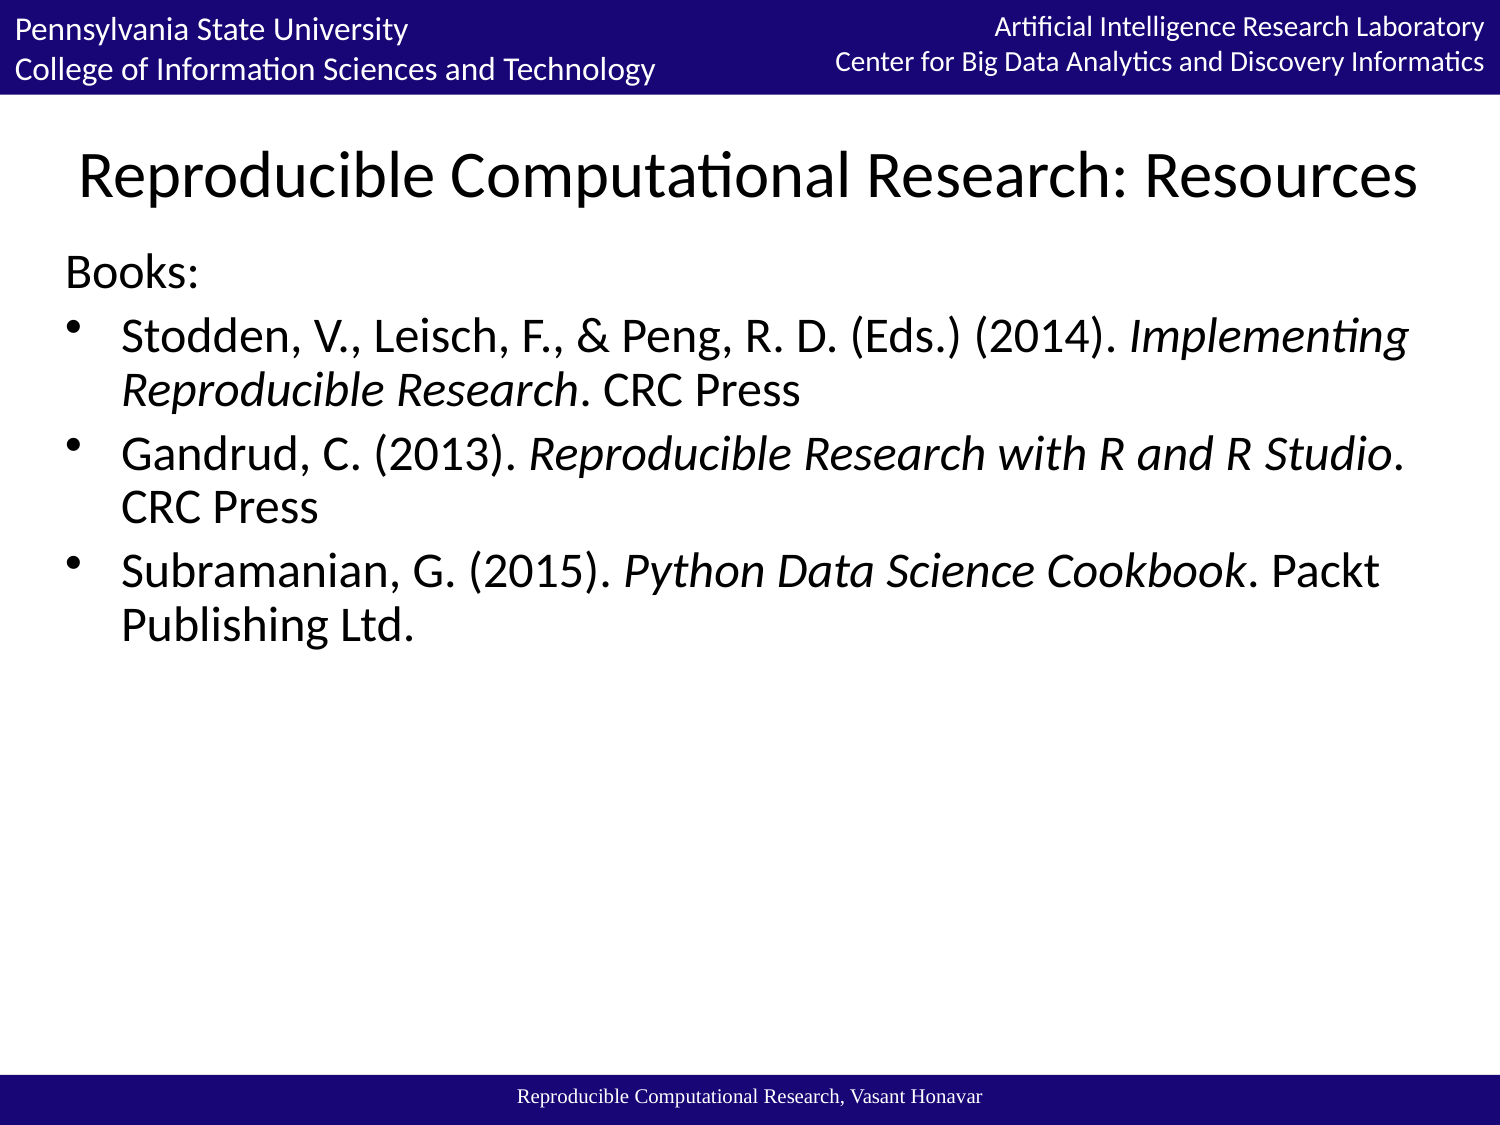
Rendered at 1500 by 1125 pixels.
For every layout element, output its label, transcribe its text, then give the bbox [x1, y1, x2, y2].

list Books: Stodden, V., Leisch, F., & Peng, R. D. (Eds.) (2014). Implementing Reproducible Research. CRC Press Gandrud, C. (2013). Reproducible Research with R and R Studio. CRC Press Subramanian, G. (2015). Python Data Science Cookbook. Packt Publishing Ltd. [49, 237, 1463, 1051]
title Reproducible Computational Research: Resources [24, 101, 1474, 240]
footer Reproducible Computational Research, Vasant Honavar [0, 1074, 1500, 1125]
